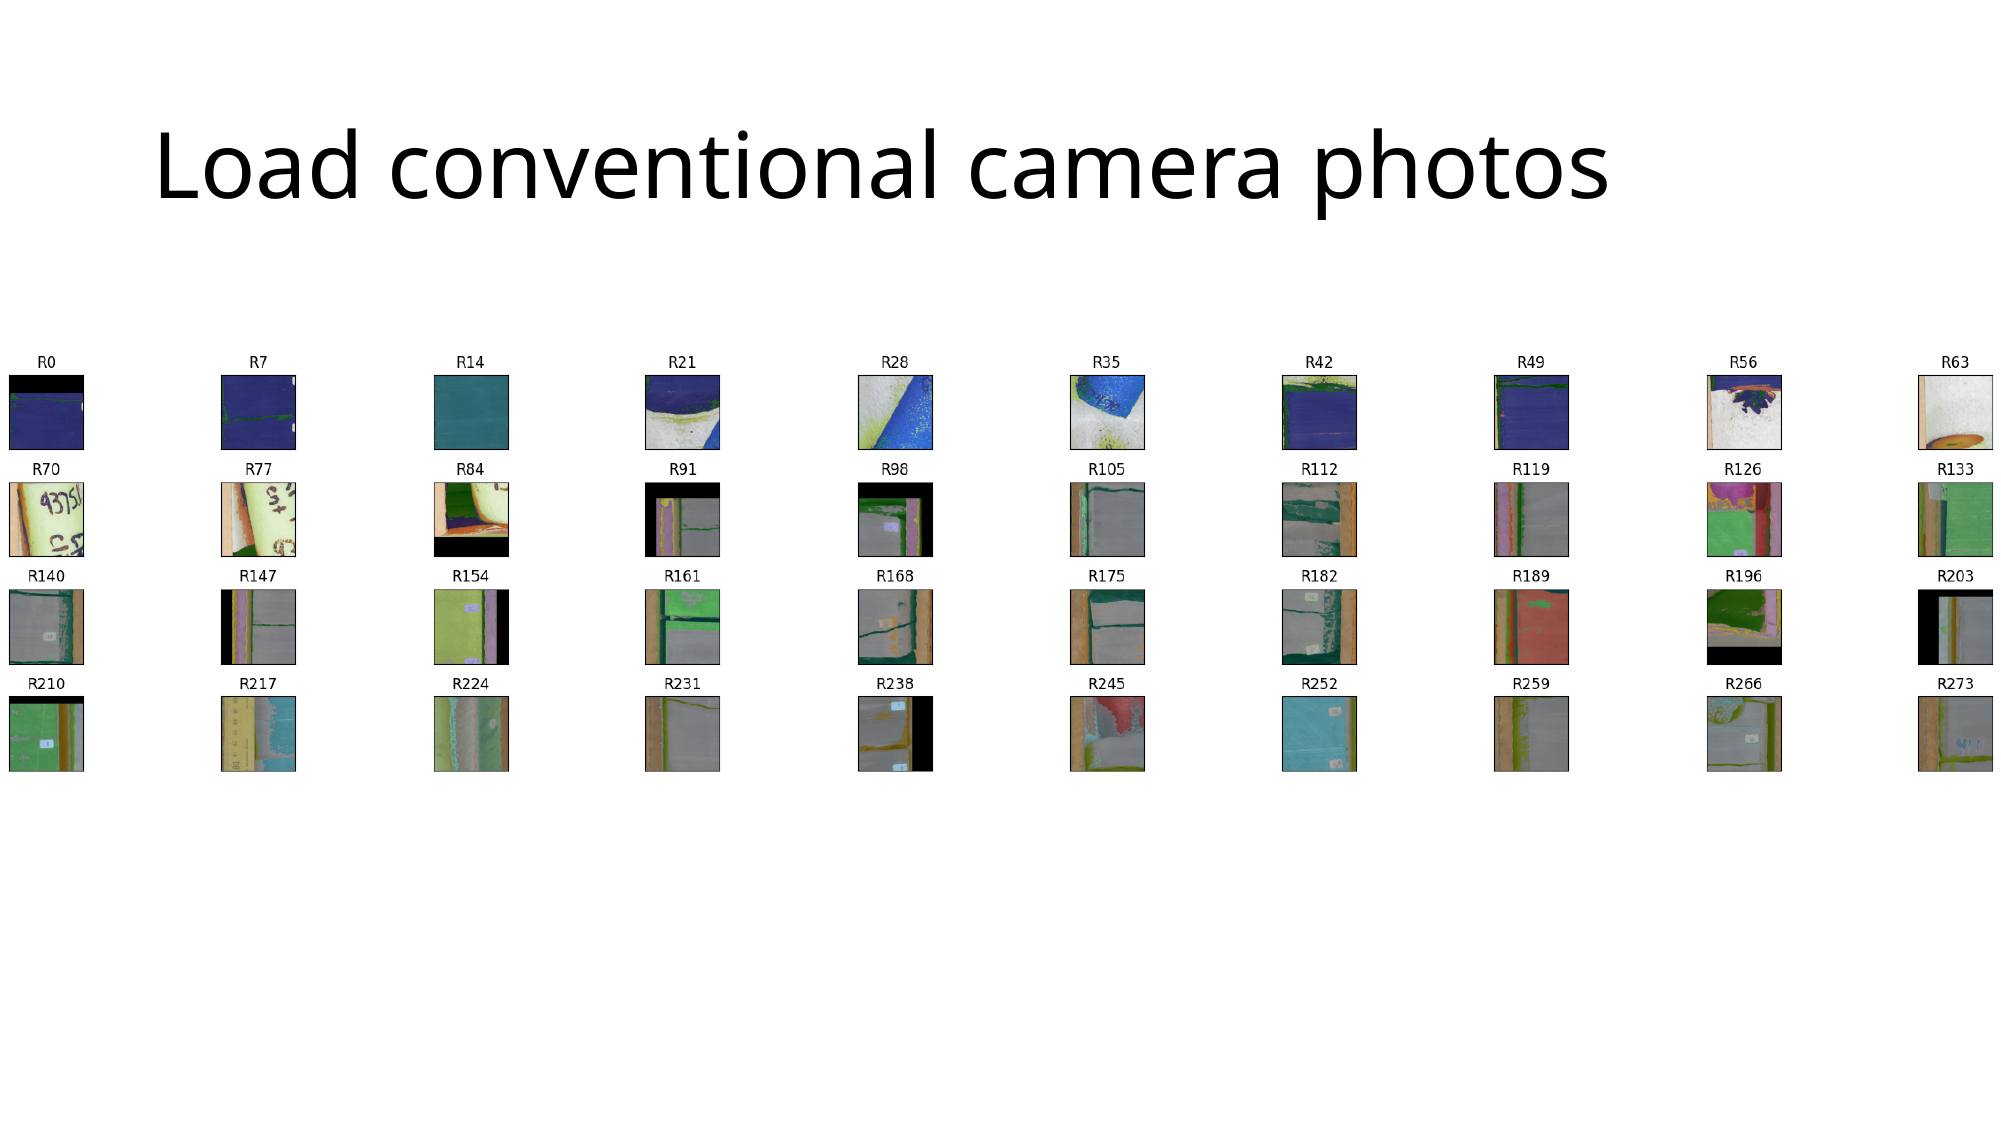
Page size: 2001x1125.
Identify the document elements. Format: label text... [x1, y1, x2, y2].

title Load conventional camera photos [137, 59, 1863, 278]
picture [0, 345, 2000, 780]
